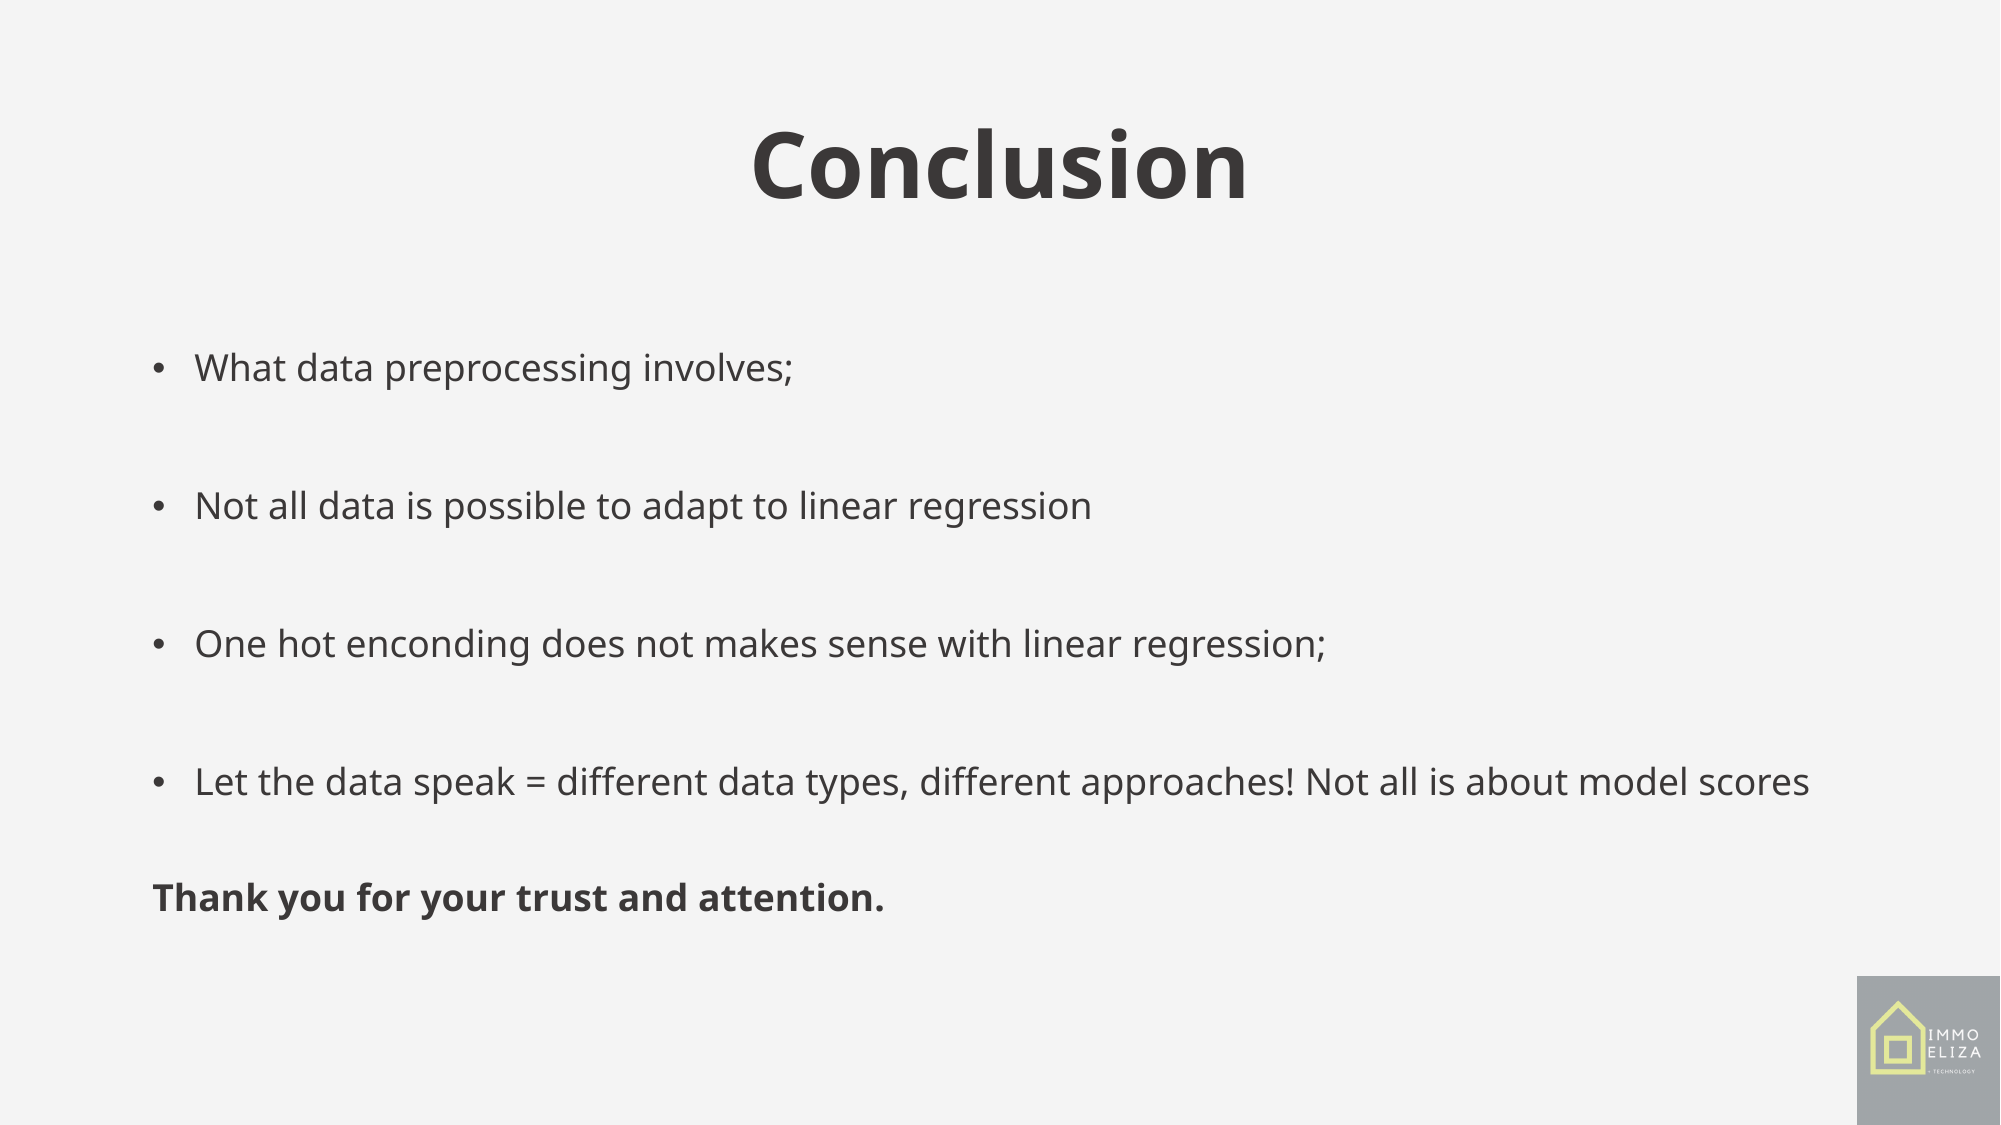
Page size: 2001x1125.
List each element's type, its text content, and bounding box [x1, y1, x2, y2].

title Conclusion [137, 59, 1863, 277]
picture [1857, 975, 2000, 1125]
list What data preprocessing involves; Not all data is possible to adapt to linear regression One hot enconding does not makes sense with linear regression; Let the data speak = different data types, different approaches! Not all is about model scores Thank you for your trust and attention. [137, 277, 1863, 992]
